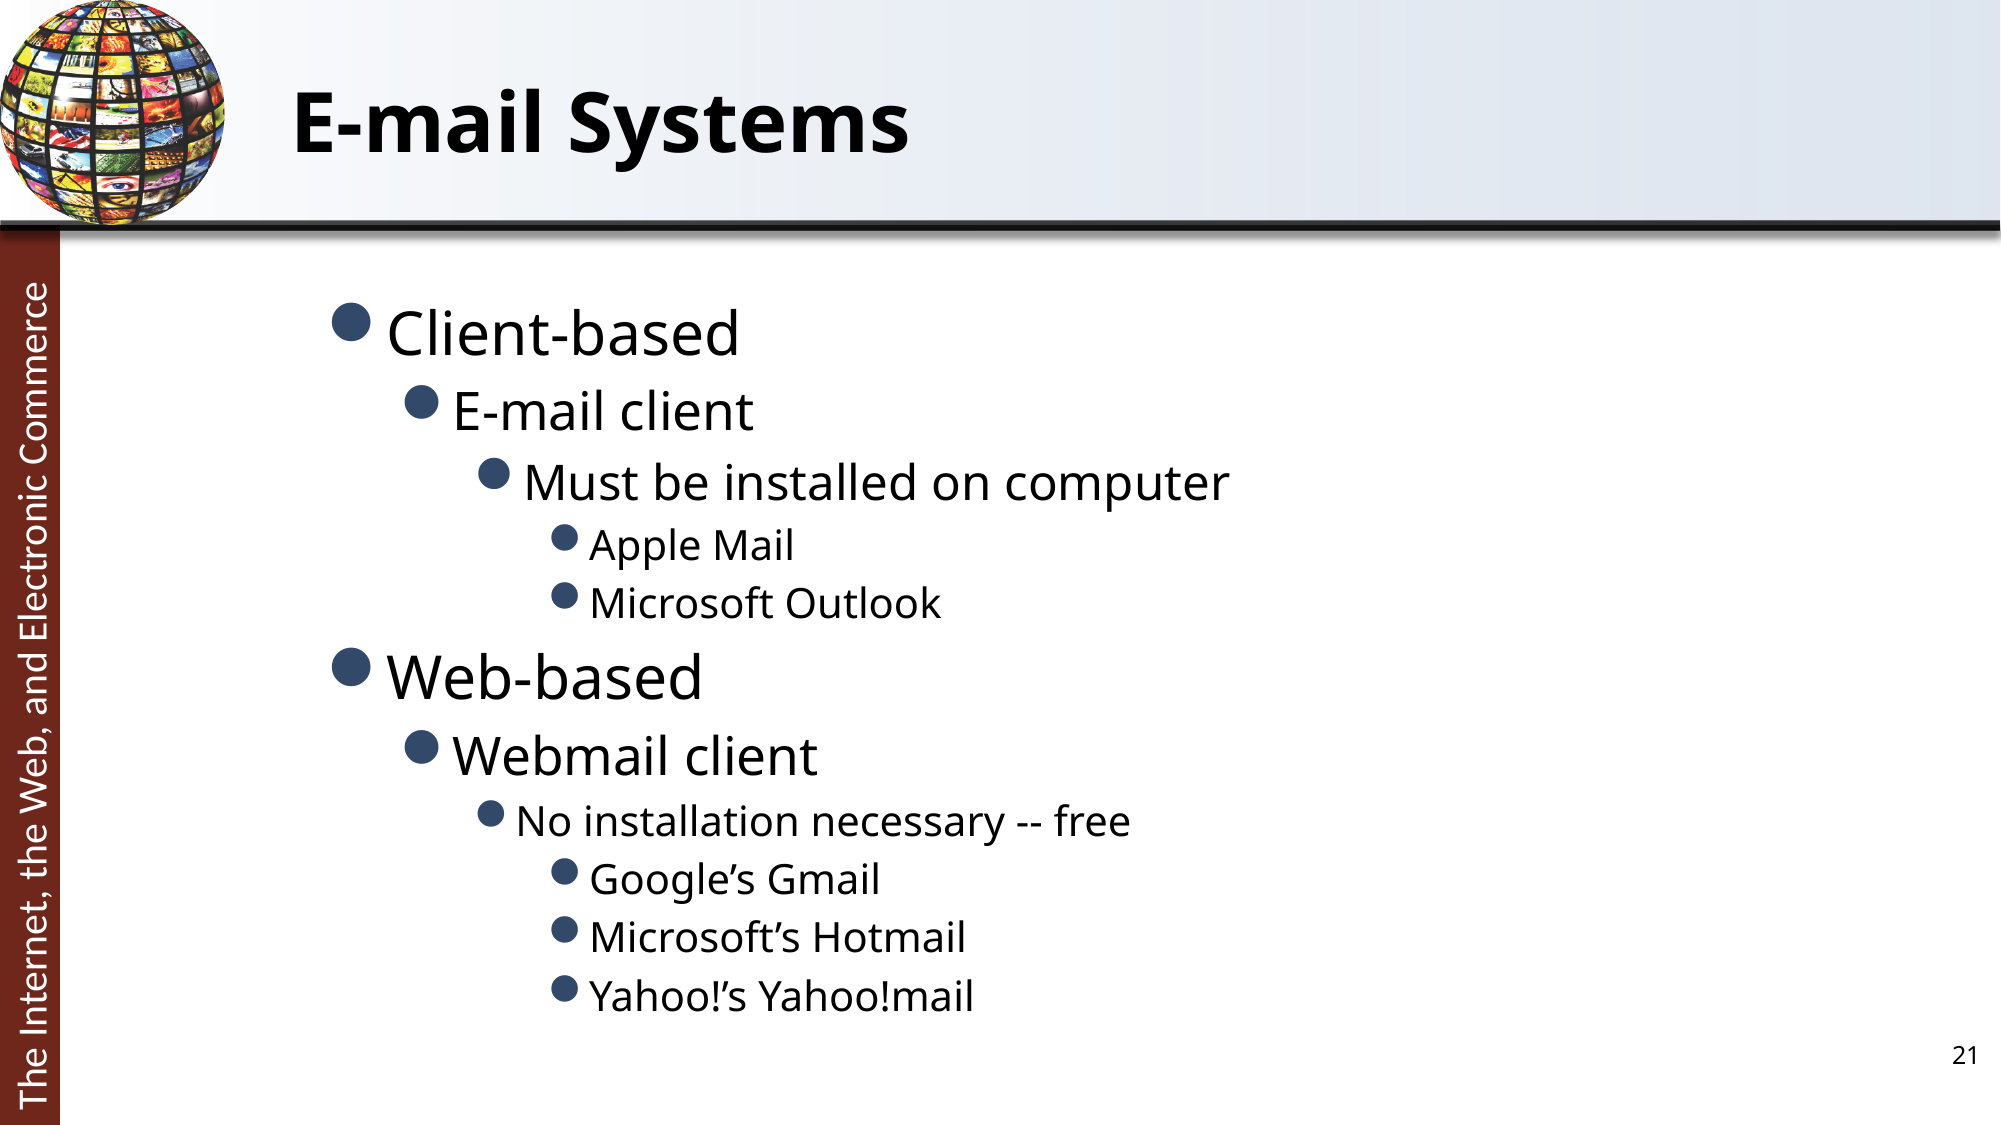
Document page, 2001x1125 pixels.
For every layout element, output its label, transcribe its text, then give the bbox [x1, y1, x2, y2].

list Client-based E-mail client Must be installed on computer Apple Mail Microsoft Outlook Web-based Webmail client No installation necessary -- free Google’s Gmail Microsoft’s Hotmail Yahoo!’s Yahoo!mail [237, 286, 1925, 1030]
picture [0, 0, 225, 225]
title E-mail Systems [275, 24, 1483, 213]
slide_number 21 [1795, 1033, 1996, 1079]
